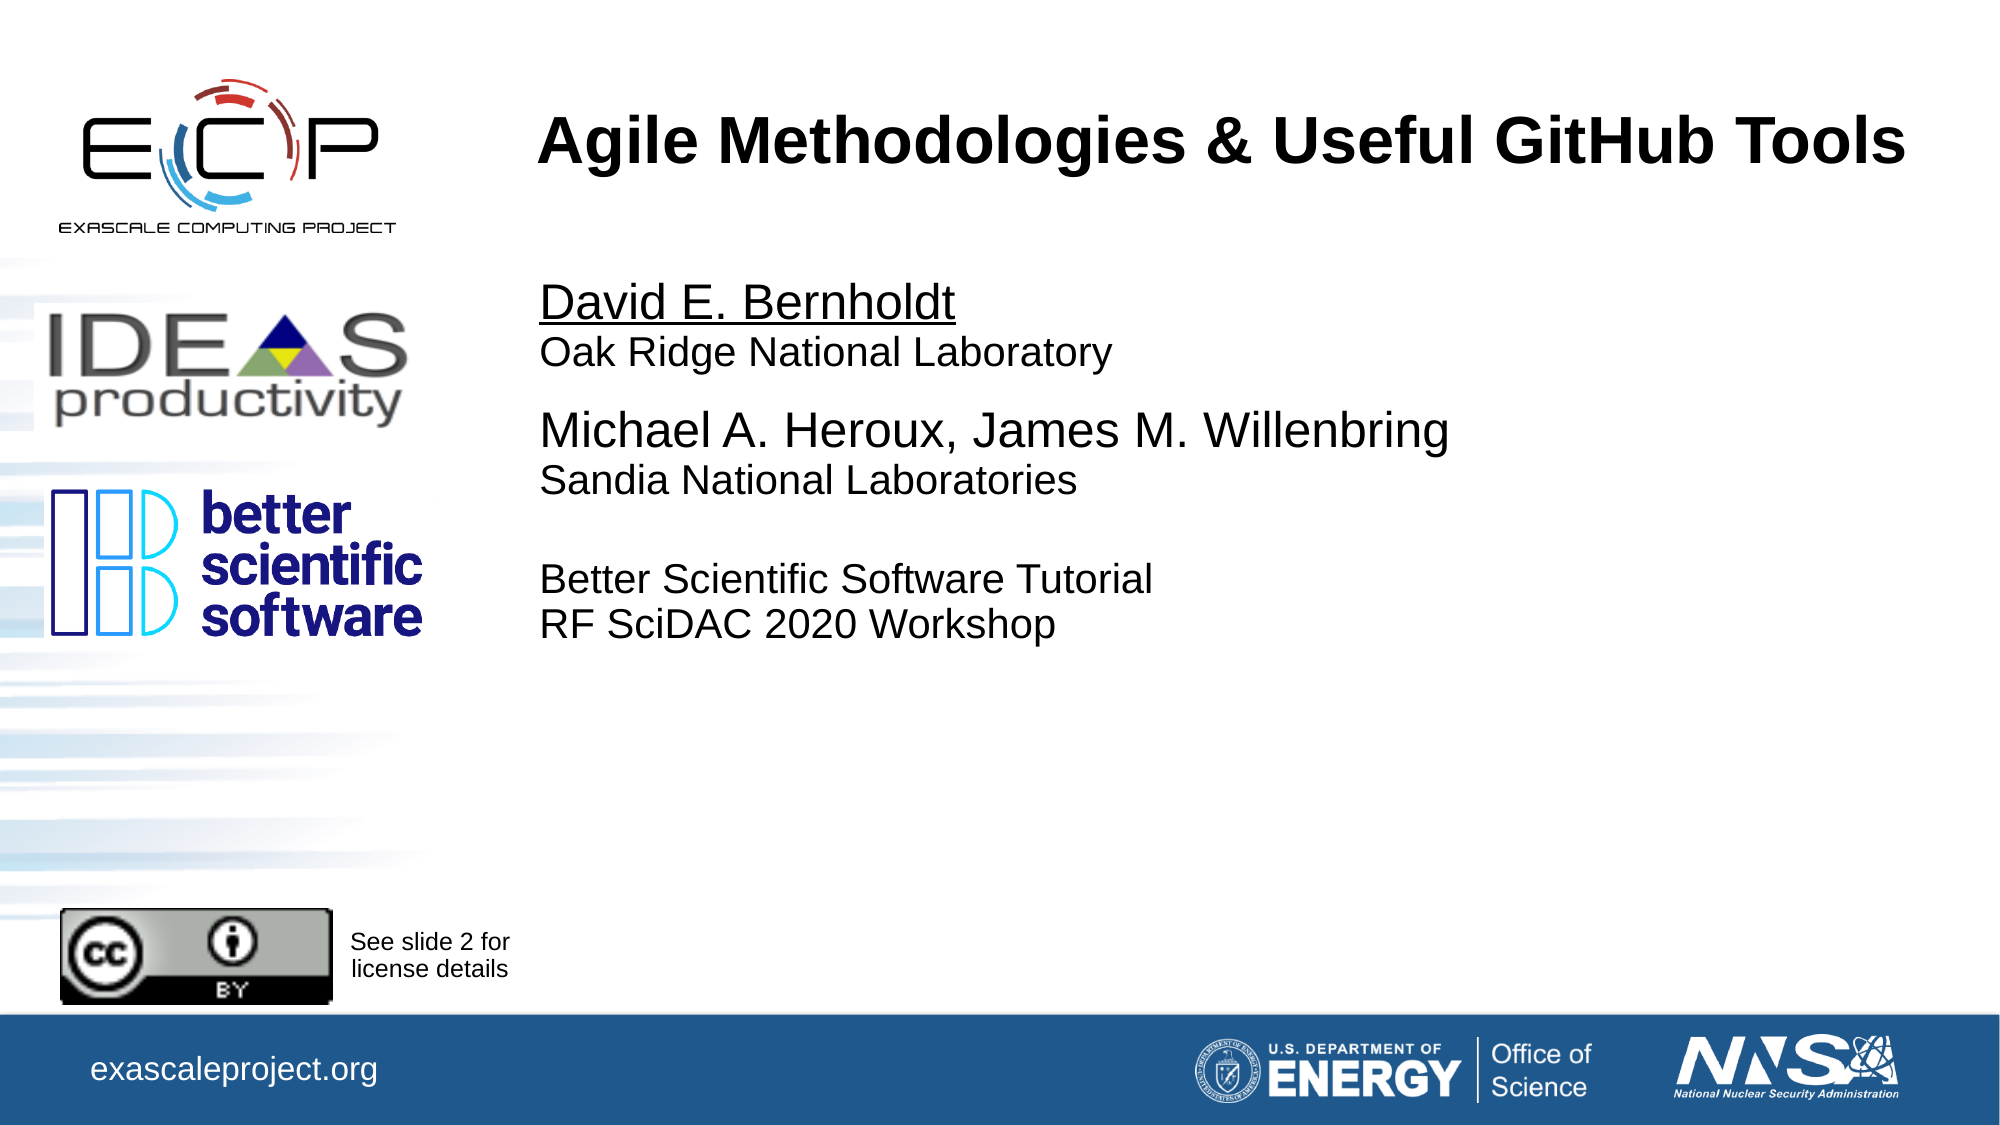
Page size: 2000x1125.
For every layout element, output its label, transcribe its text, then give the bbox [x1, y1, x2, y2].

title Agile Methodologies & Useful GitHub Tools [521, 82, 1947, 185]
picture [59, 79, 396, 233]
picture [0, 258, 469, 1005]
subtitle David E. Bernholdt Oak Ridge National Laboratory Michael A. Heroux, James M. Willenbring Sandia National Laboratories Better Scientific Software Tutorial RF SciDAC 2020 Workshop [521, 268, 1882, 738]
text_box See slide 2 for license details [338, 921, 527, 991]
picture [1195, 1037, 1592, 1103]
picture [1673, 1034, 1899, 1106]
